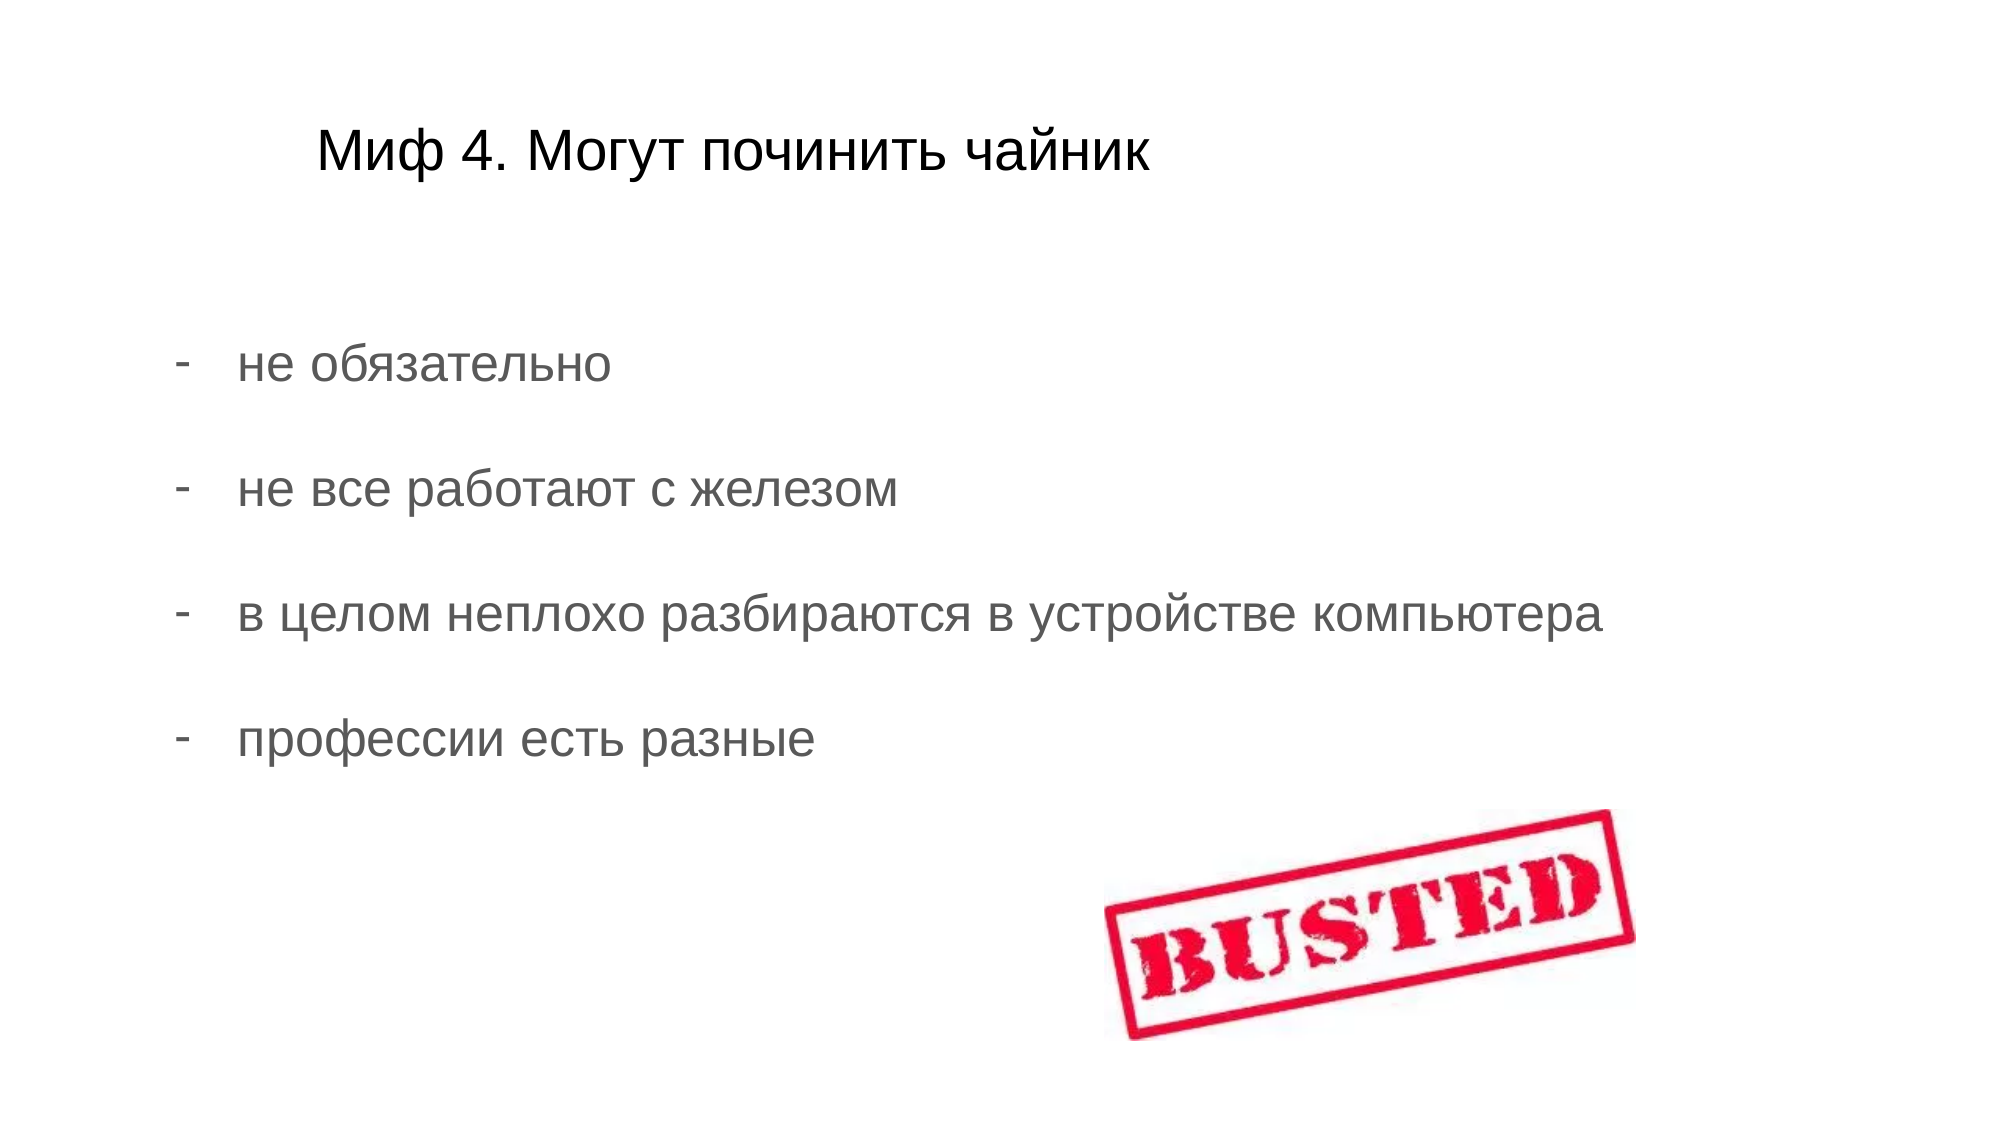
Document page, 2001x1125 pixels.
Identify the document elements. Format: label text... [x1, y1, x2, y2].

list не обязательно не все работают с железом в целом неплохо разбираются в устройстве компьютера профессии есть разные [147, 252, 1699, 1000]
picture [1104, 809, 1636, 1042]
title Миф 4. Могут починить чайник [301, 97, 1699, 223]
